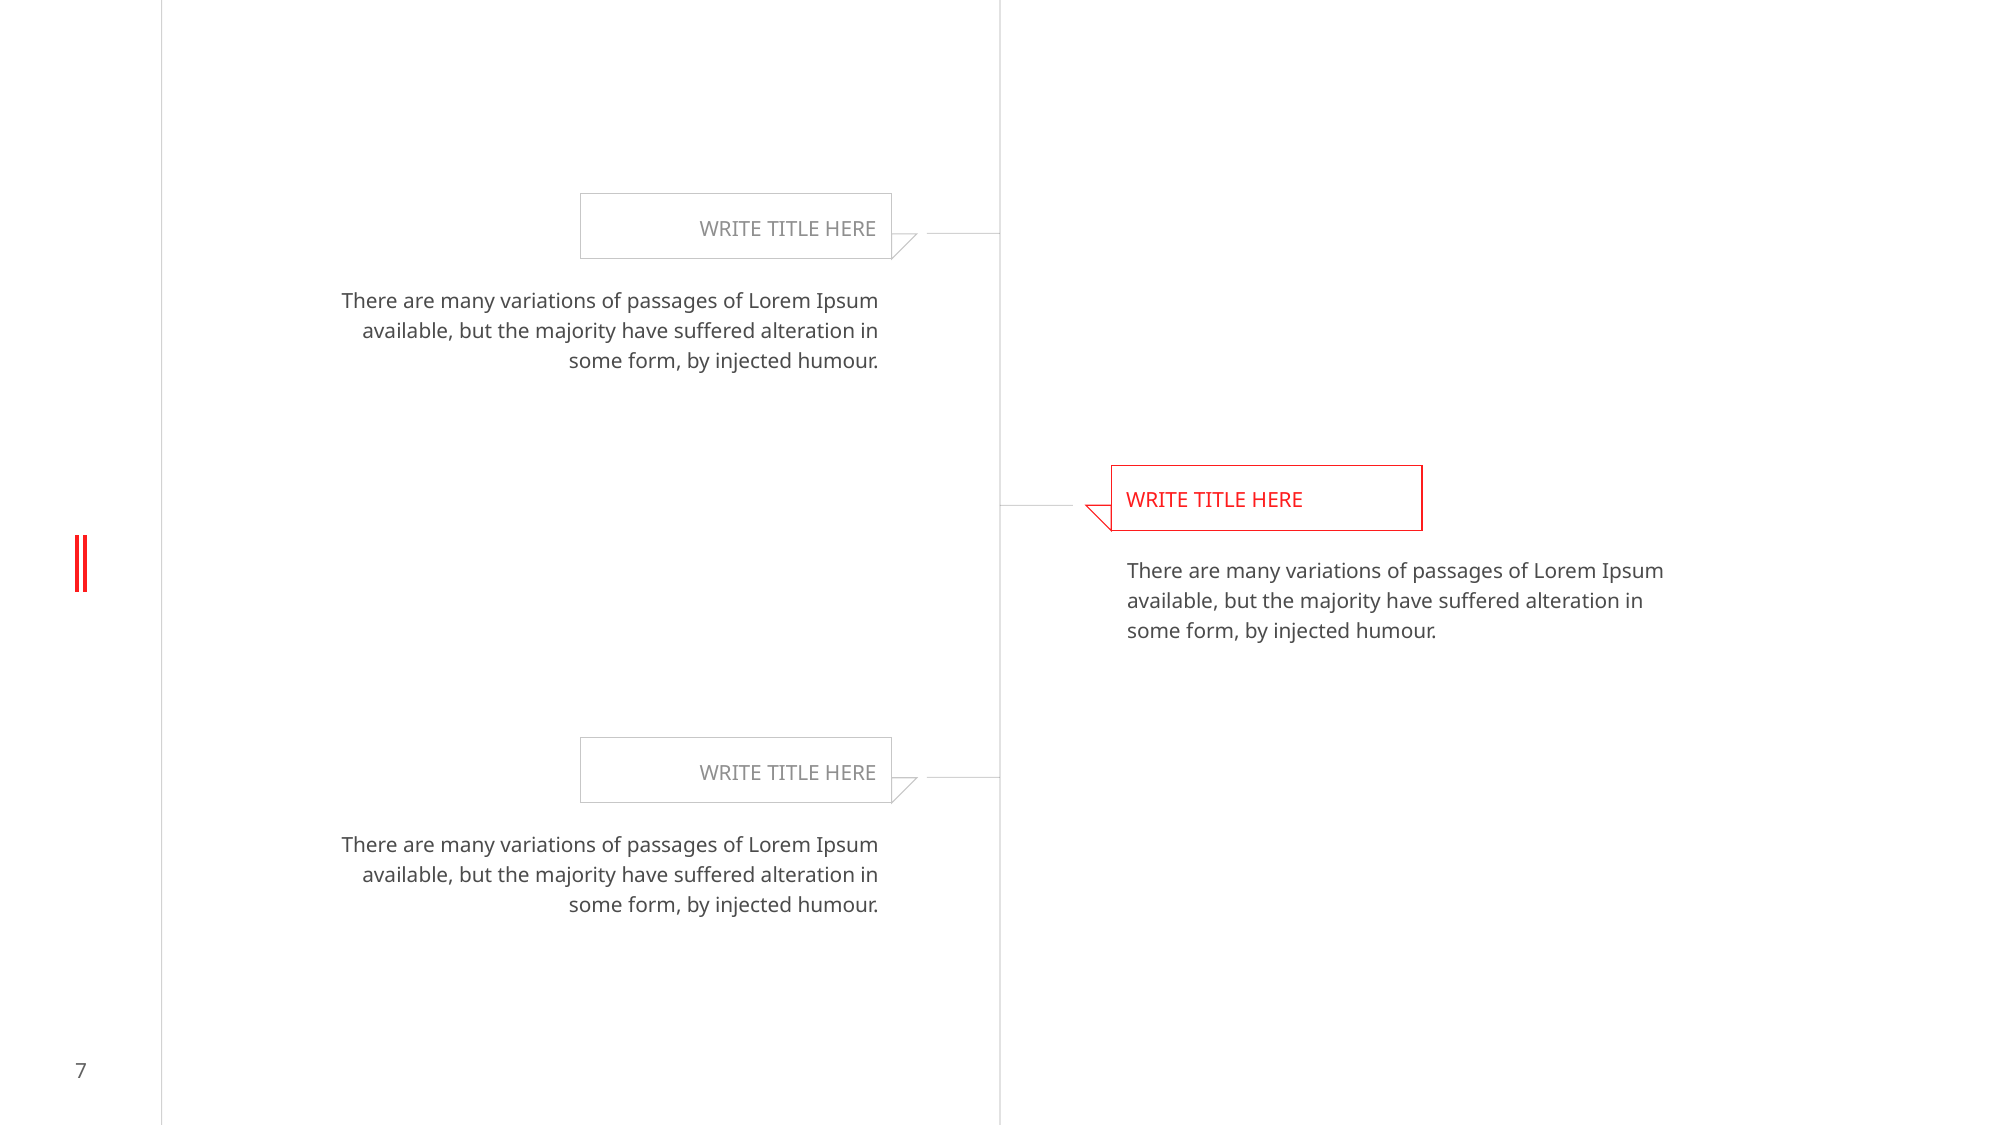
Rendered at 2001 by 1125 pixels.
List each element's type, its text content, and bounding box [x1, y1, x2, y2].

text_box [580, 737, 917, 803]
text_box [1085, 465, 1422, 531]
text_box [580, 193, 917, 259]
text_box There are many variations of passages of Lorem Ipsum available, but the majority have suffered alteration in some form, by injected humour. [306, 275, 879, 380]
text_box There are many variations of passages of Lorem Ipsum available, but the majority have suffered alteration in some form, by injected humour. [1127, 545, 1697, 651]
slide_number 7 [38, 1052, 123, 1091]
text_box There are many variations of passages of Lorem Ipsum available, but the majority have suffered alteration in some form, by injected humour. [306, 819, 879, 924]
